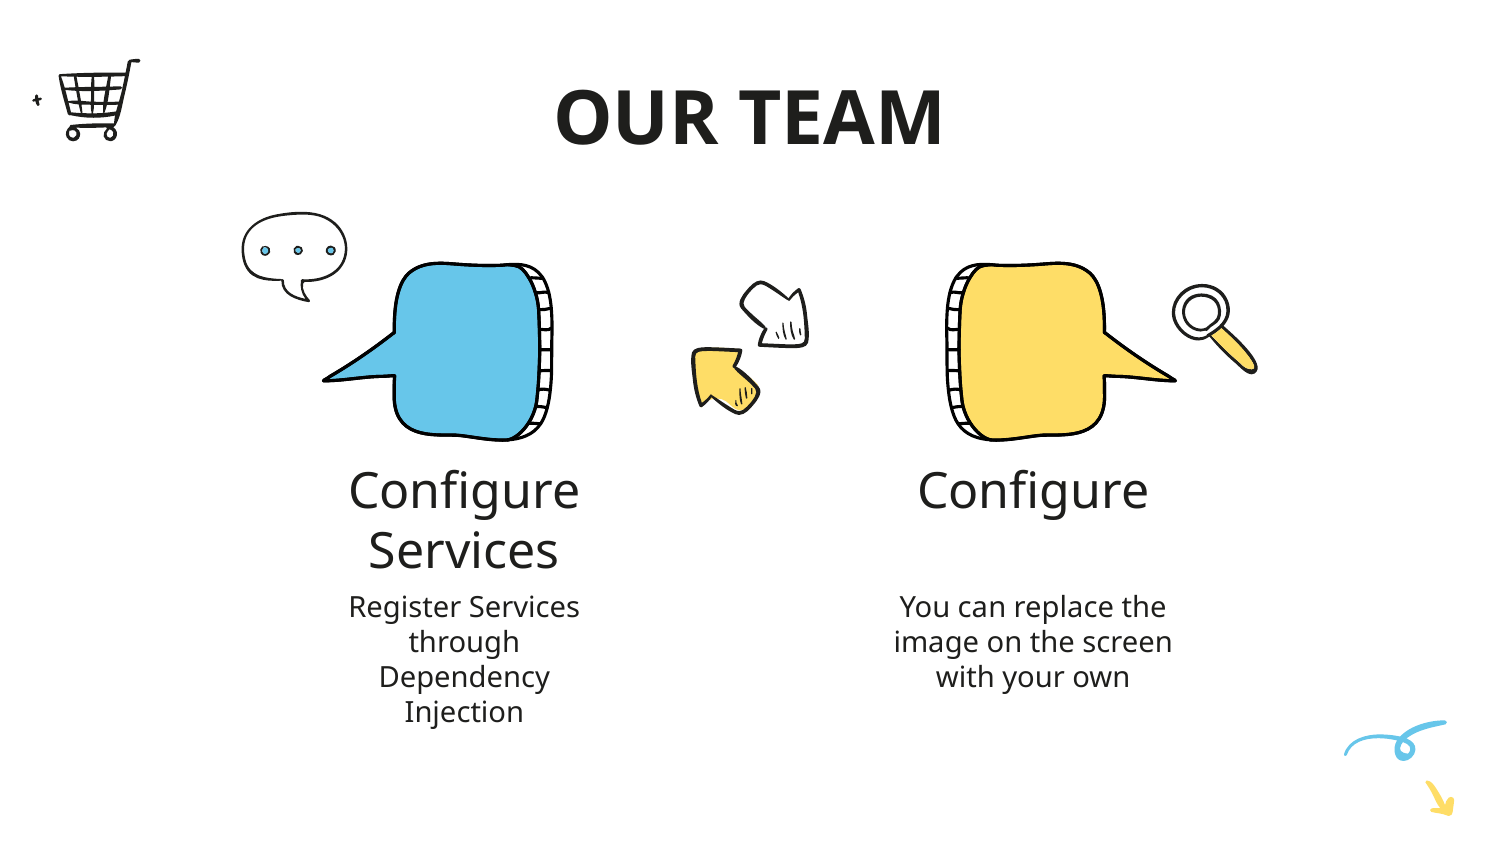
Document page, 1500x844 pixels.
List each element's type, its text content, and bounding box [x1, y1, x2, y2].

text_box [240, 211, 353, 303]
title OUR TEAM [268, 67, 1232, 162]
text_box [323, 261, 553, 442]
title Configure [899, 470, 1168, 594]
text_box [946, 261, 1176, 442]
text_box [1166, 283, 1270, 375]
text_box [689, 280, 811, 416]
subtitle Register Services through Dependency Injection [306, 573, 623, 736]
title Configure Services [327, 470, 602, 594]
subtitle You can replace the image on the screen with your own [874, 573, 1192, 736]
